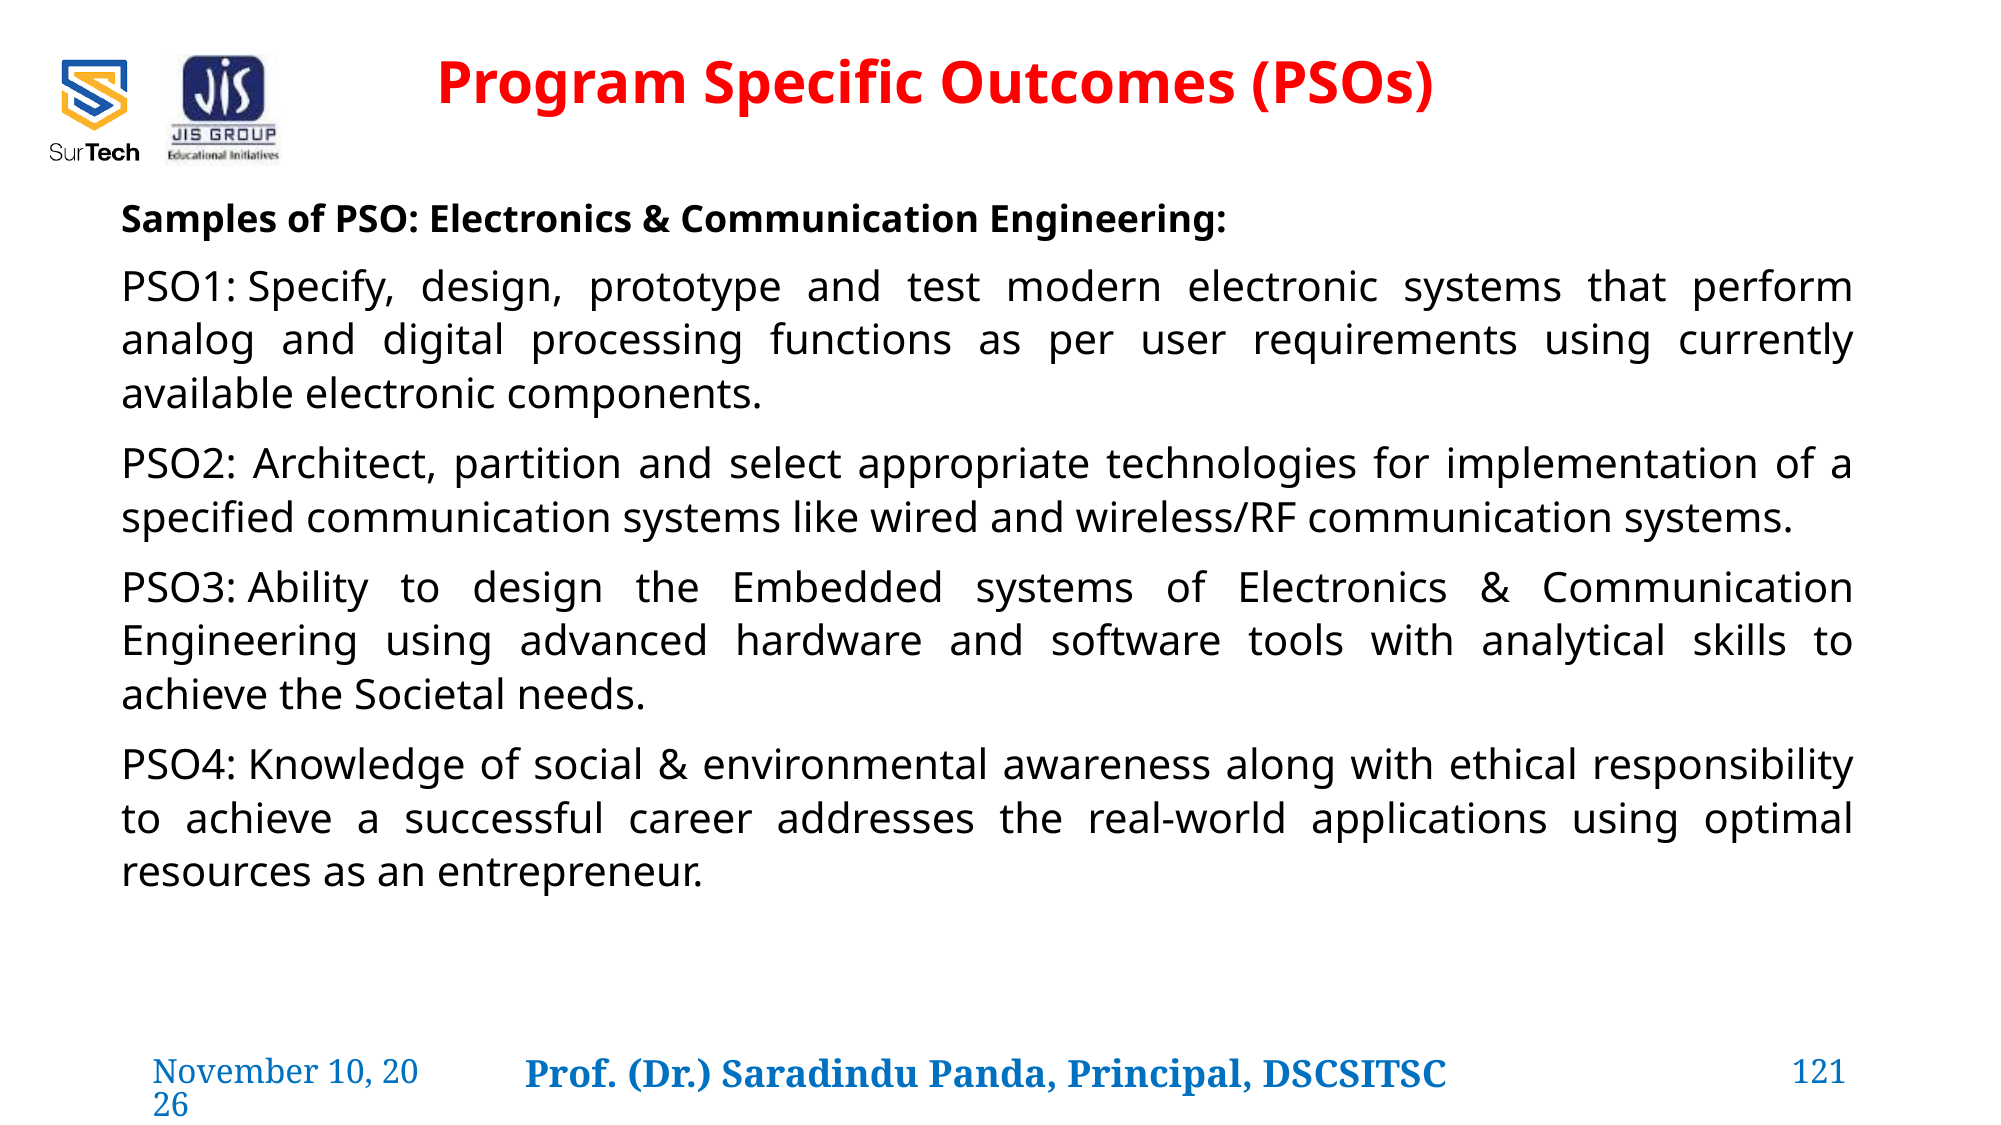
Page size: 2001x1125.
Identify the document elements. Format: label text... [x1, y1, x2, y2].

text_box Program Specific Outcomes (PSOs) [421, 50, 1870, 123]
footer Prof. (Dr.) Saradindu Panda, Principal, DSCSITSC [510, 1042, 1533, 1103]
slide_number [137, 1042, 436, 1103]
slide_number 121 [1644, 1042, 1863, 1103]
text_box Samples of PSO: Electronics & Communication Engineering: PSO1: Specify, design, prototype and test modern electronic systems that perform analog and digital processing functions as per user requirements using currently available electronic components. PSO2: Architect, partition and select appropriate technologies for implementation of a specified communication systems like wired and wireless/RF communication systems. PSO3: Ability to design the Embedded systems of Electronics & Communication Engineering using advanced hardware and software tools with analytical skills to achieve the Societal needs. PSO4: Knowledge of social & environmental awareness along with ethical responsibility to achieve a successful career addresses the real-world applications using optimal resources as an entrepreneur. [106, 184, 1870, 903]
picture [23, 39, 282, 181]
